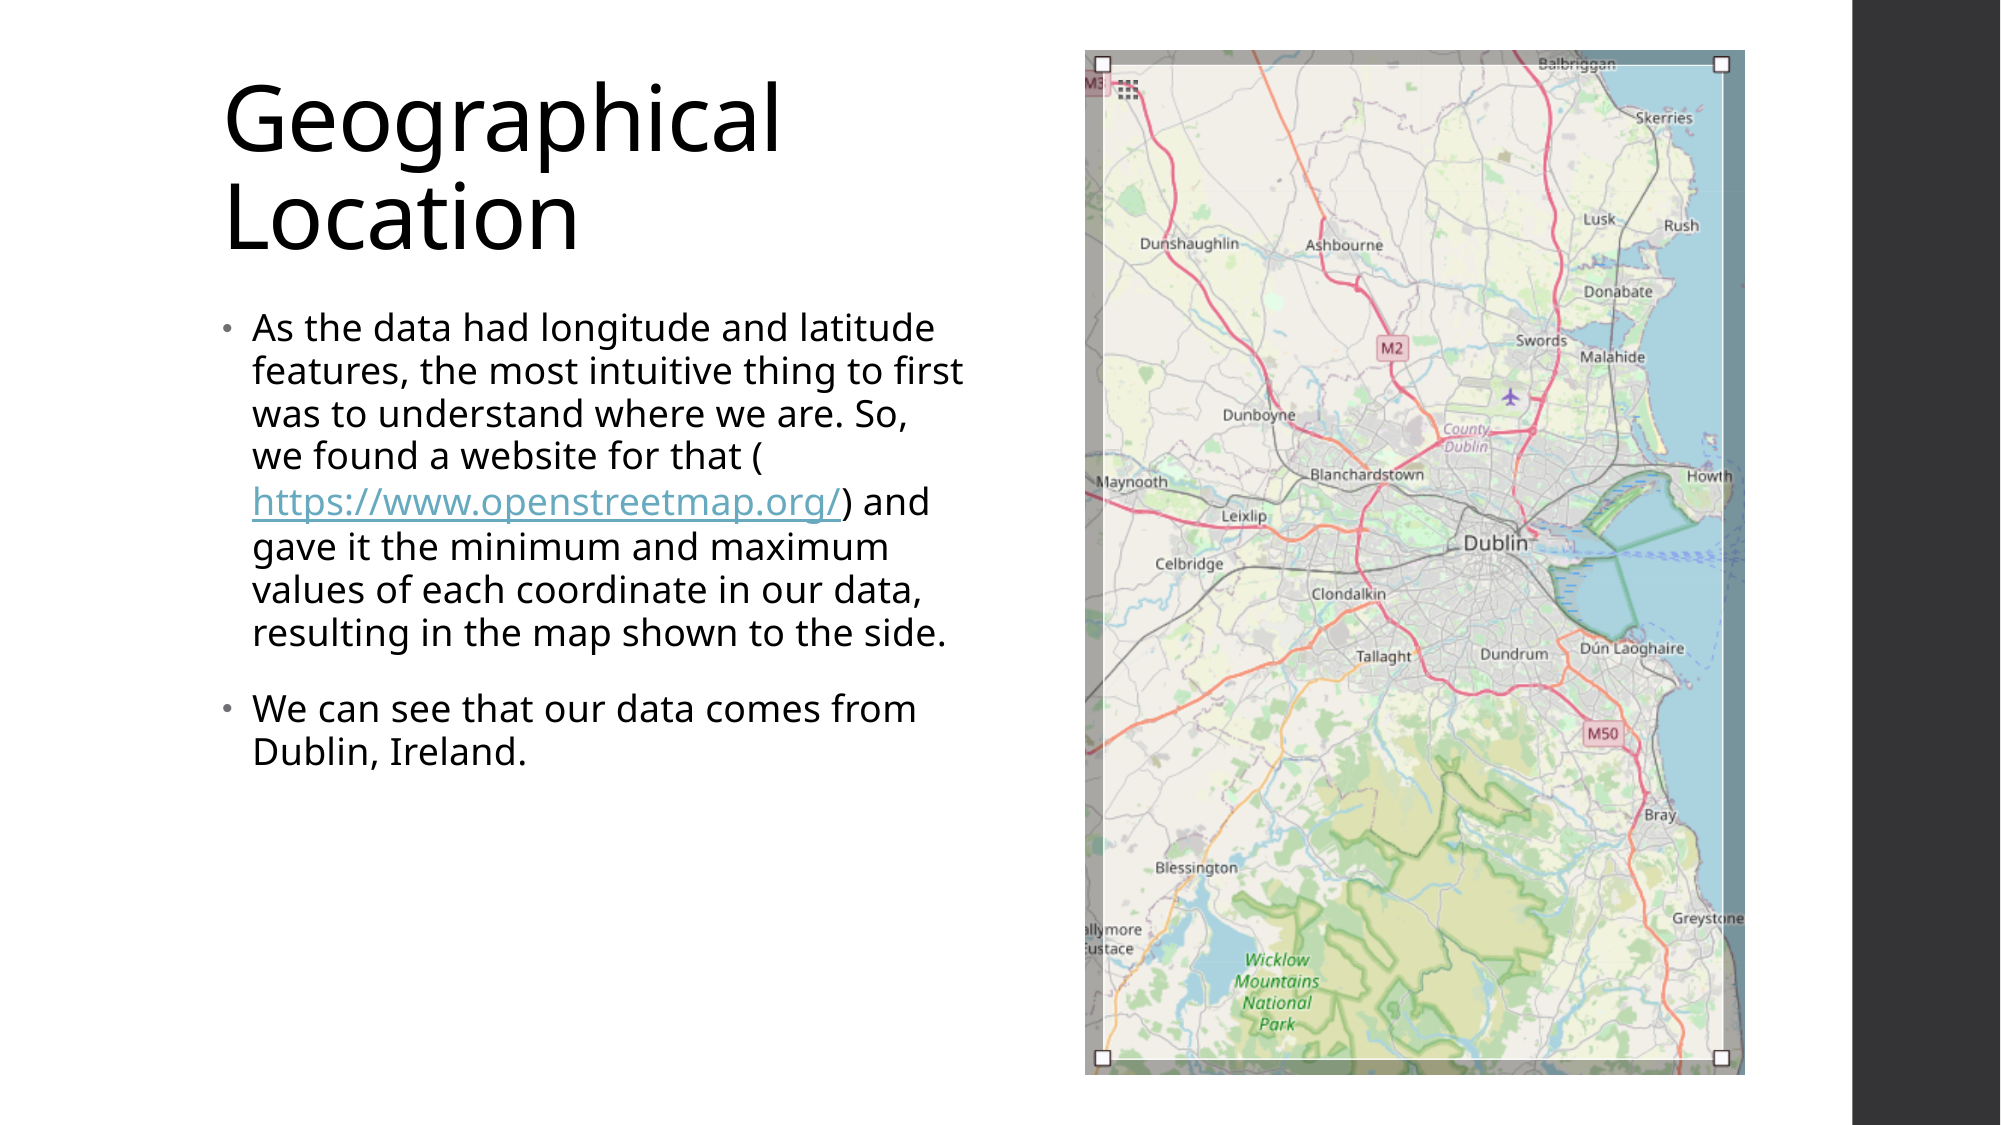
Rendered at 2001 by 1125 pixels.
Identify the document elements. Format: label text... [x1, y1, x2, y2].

list As the data had longitude and latitude features, the most intuitive thing to first was to understand where we are. So, we found a website for that (https://www.openstreetmap.org/) and gave it the minimum and maximum values of each coordinate in our data, resulting in the map shown to the side. We can see that our data comes from Dublin, Ireland. [206, 299, 986, 1014]
picture [1084, 49, 1746, 1076]
title Geographical Location [206, 60, 986, 278]
